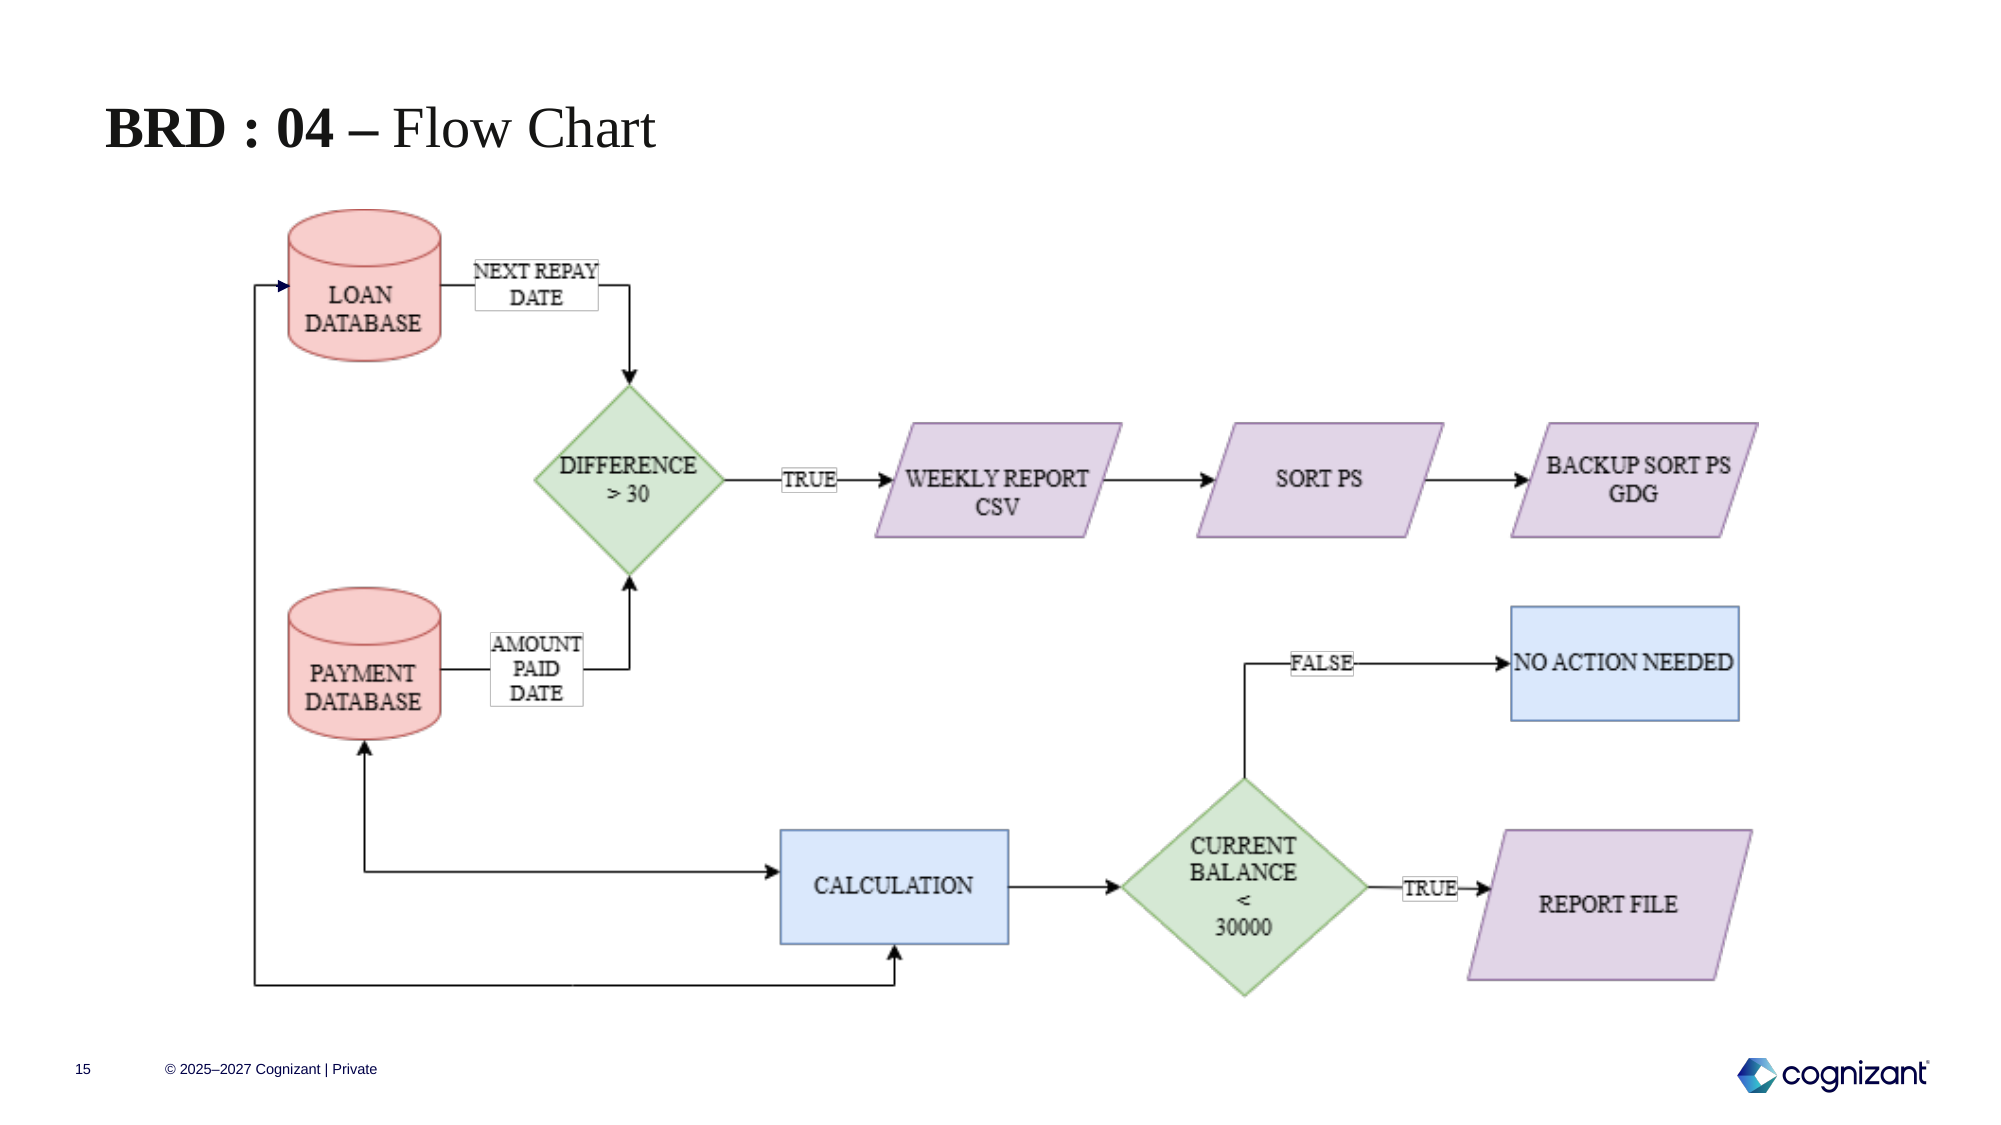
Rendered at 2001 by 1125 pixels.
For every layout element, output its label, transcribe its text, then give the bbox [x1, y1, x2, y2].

picture [1737, 1058, 1930, 1093]
picture [241, 208, 1759, 1003]
slide_number 15 [75, 1050, 135, 1088]
footer © 2025–2027 Cognizant | Private [165, 1050, 456, 1088]
text_box BRD : 04 – Flow Chart [105, 97, 1971, 161]
